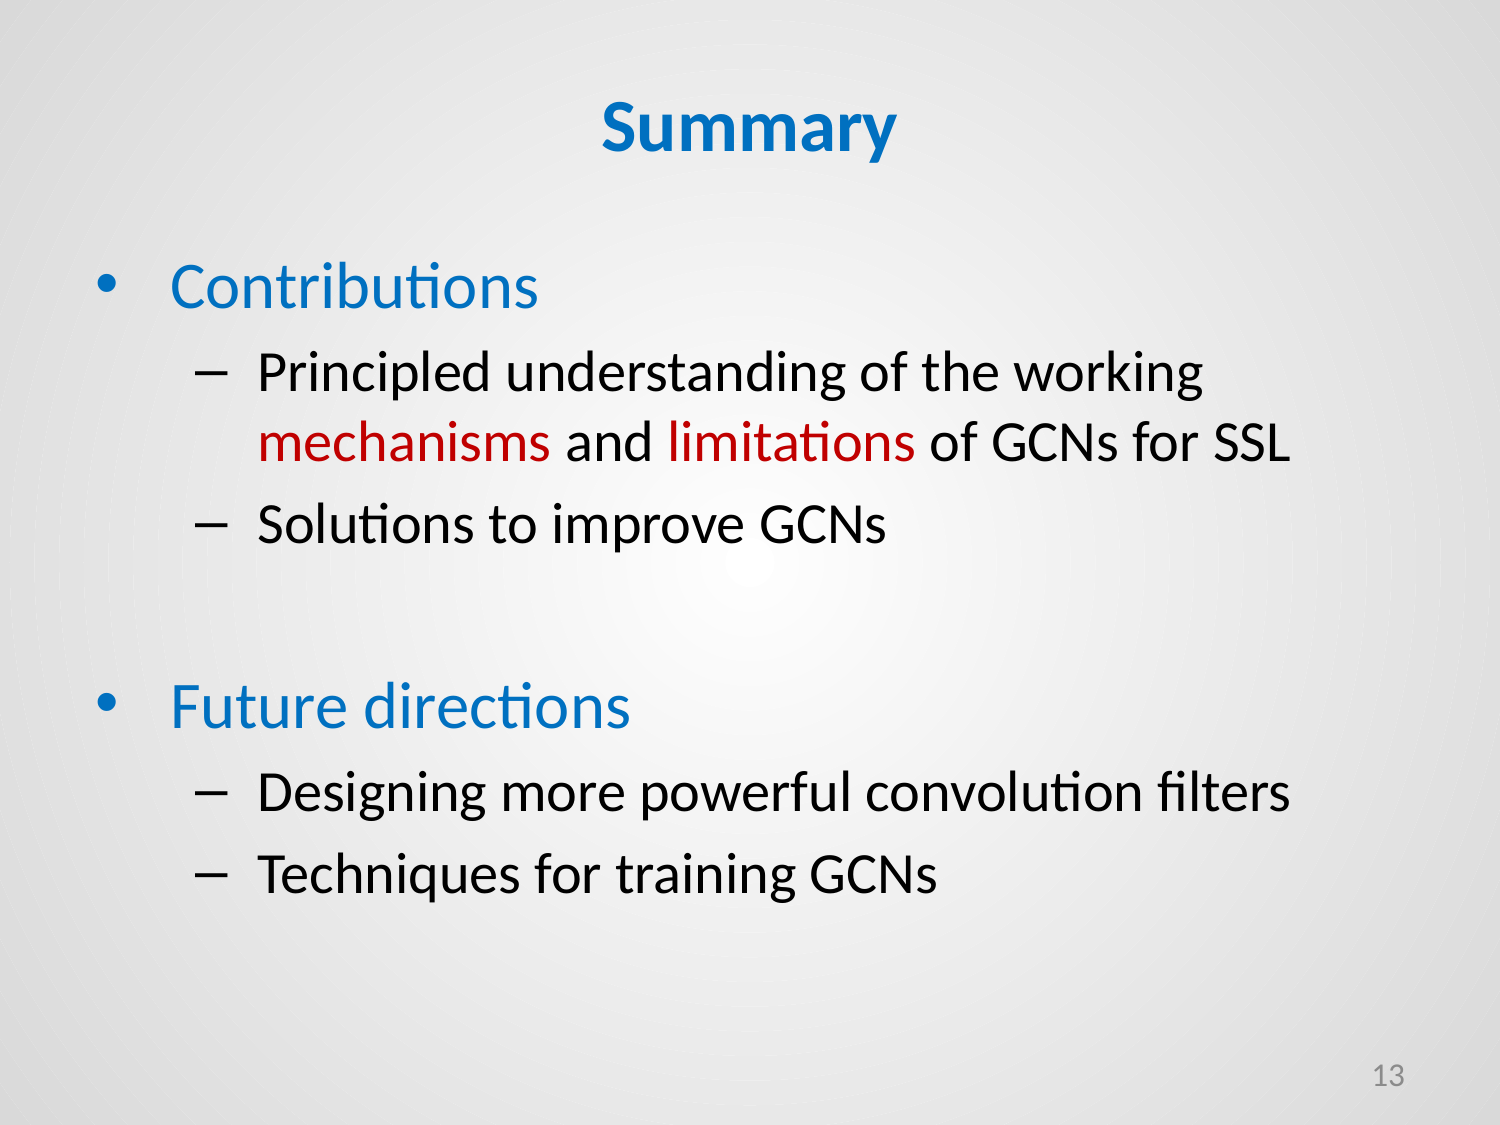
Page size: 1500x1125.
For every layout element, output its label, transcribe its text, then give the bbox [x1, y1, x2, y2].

slide_number 13 [1074, 1042, 1425, 1103]
list Contributions Principled understanding of the working mechanisms and limitations of GCNs for SSL Solutions to improve GCNs Future directions Designing more powerful convolution filters Techniques for training GCNs [75, 231, 1425, 982]
text_box Summary [112, 0, 1388, 242]
